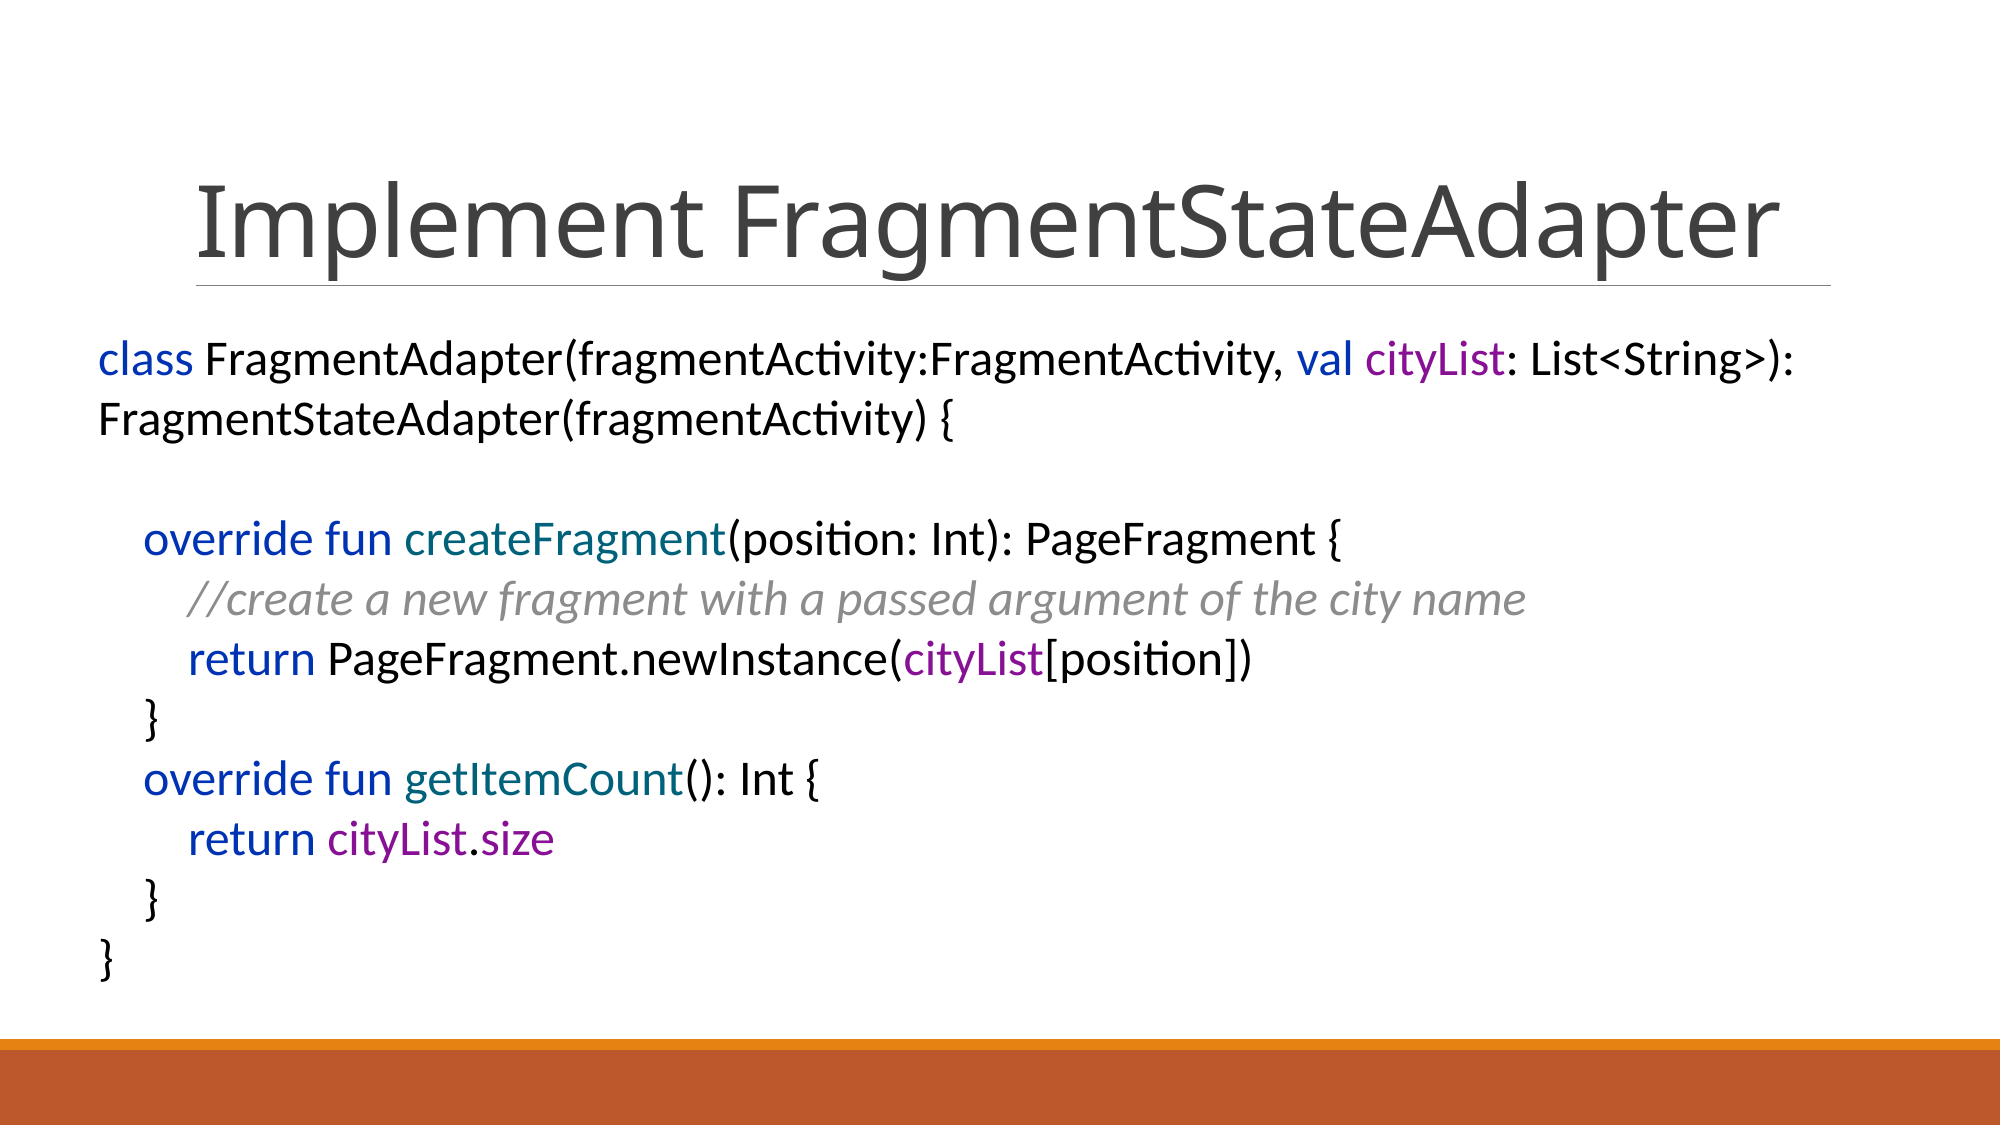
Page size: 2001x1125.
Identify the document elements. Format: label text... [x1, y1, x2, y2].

text_box class FragmentAdapter(fragmentActivity:FragmentActivity, val cityList: List<String>): FragmentStateAdapter(fragmentActivity) { override fun createFragment(position: Int): PageFragment { //create a new fragment with a passed argument of the city name return PageFragment.newInstance(cityList[position]) } override fun getItemCount(): Int { return cityList.size } } [83, 318, 1830, 993]
title Implement FragmentStateAdapter [180, 47, 1830, 285]
